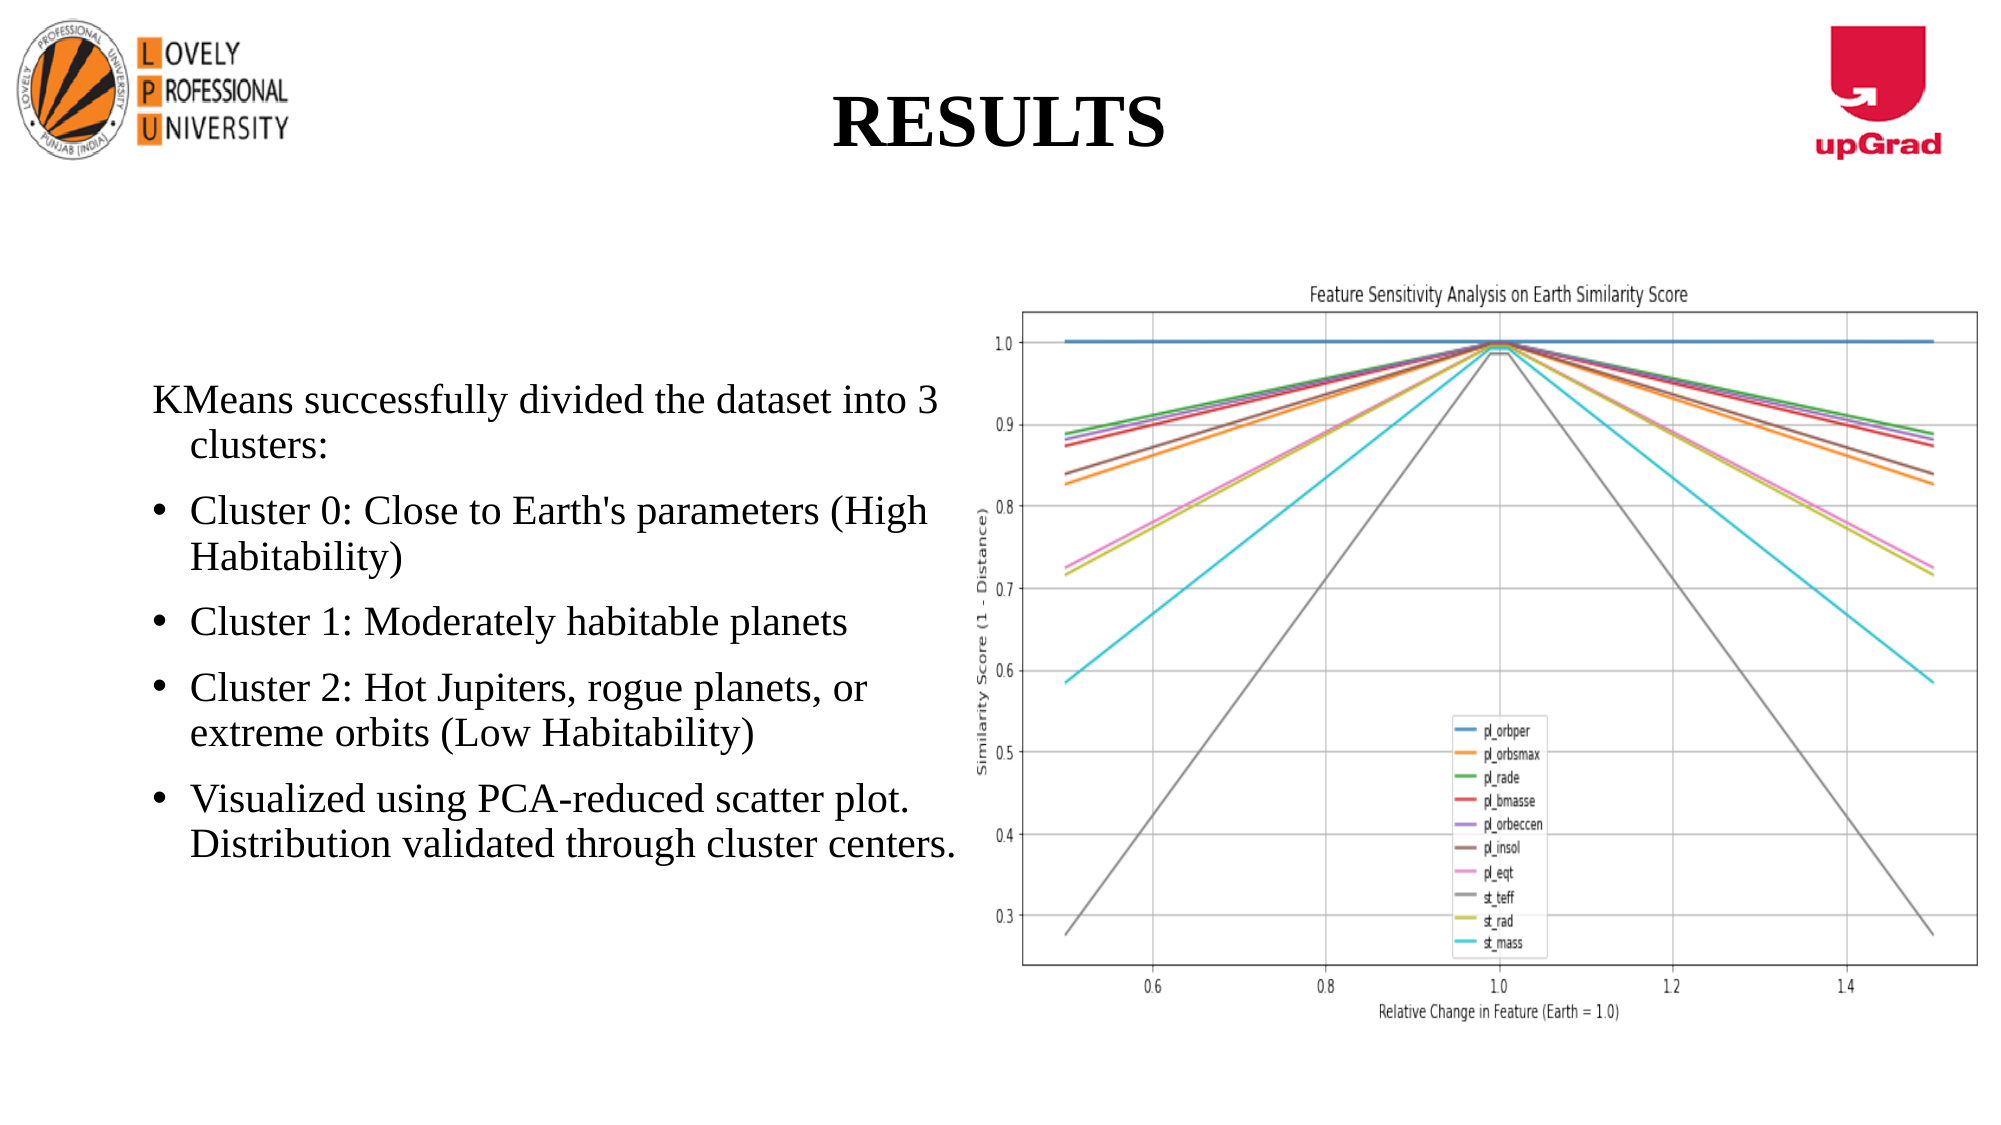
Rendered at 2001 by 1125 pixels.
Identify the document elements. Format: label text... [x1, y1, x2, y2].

picture [1761, 0, 2000, 185]
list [970, 272, 1984, 1033]
list KMeans successfully divided the dataset into 3 clusters: Cluster 0: Close to Earth's parameters (High Habitability) Cluster 1: Moderately habitable planets Cluster 2: Hot Jupiters, rogue planets, or extreme orbits (Low Habitability) Visualized using PCA-reduced scatter plot. Distribution validated through cluster centers. [137, 299, 970, 1014]
title RESULTS [310, 59, 1761, 185]
picture [0, 0, 310, 185]
